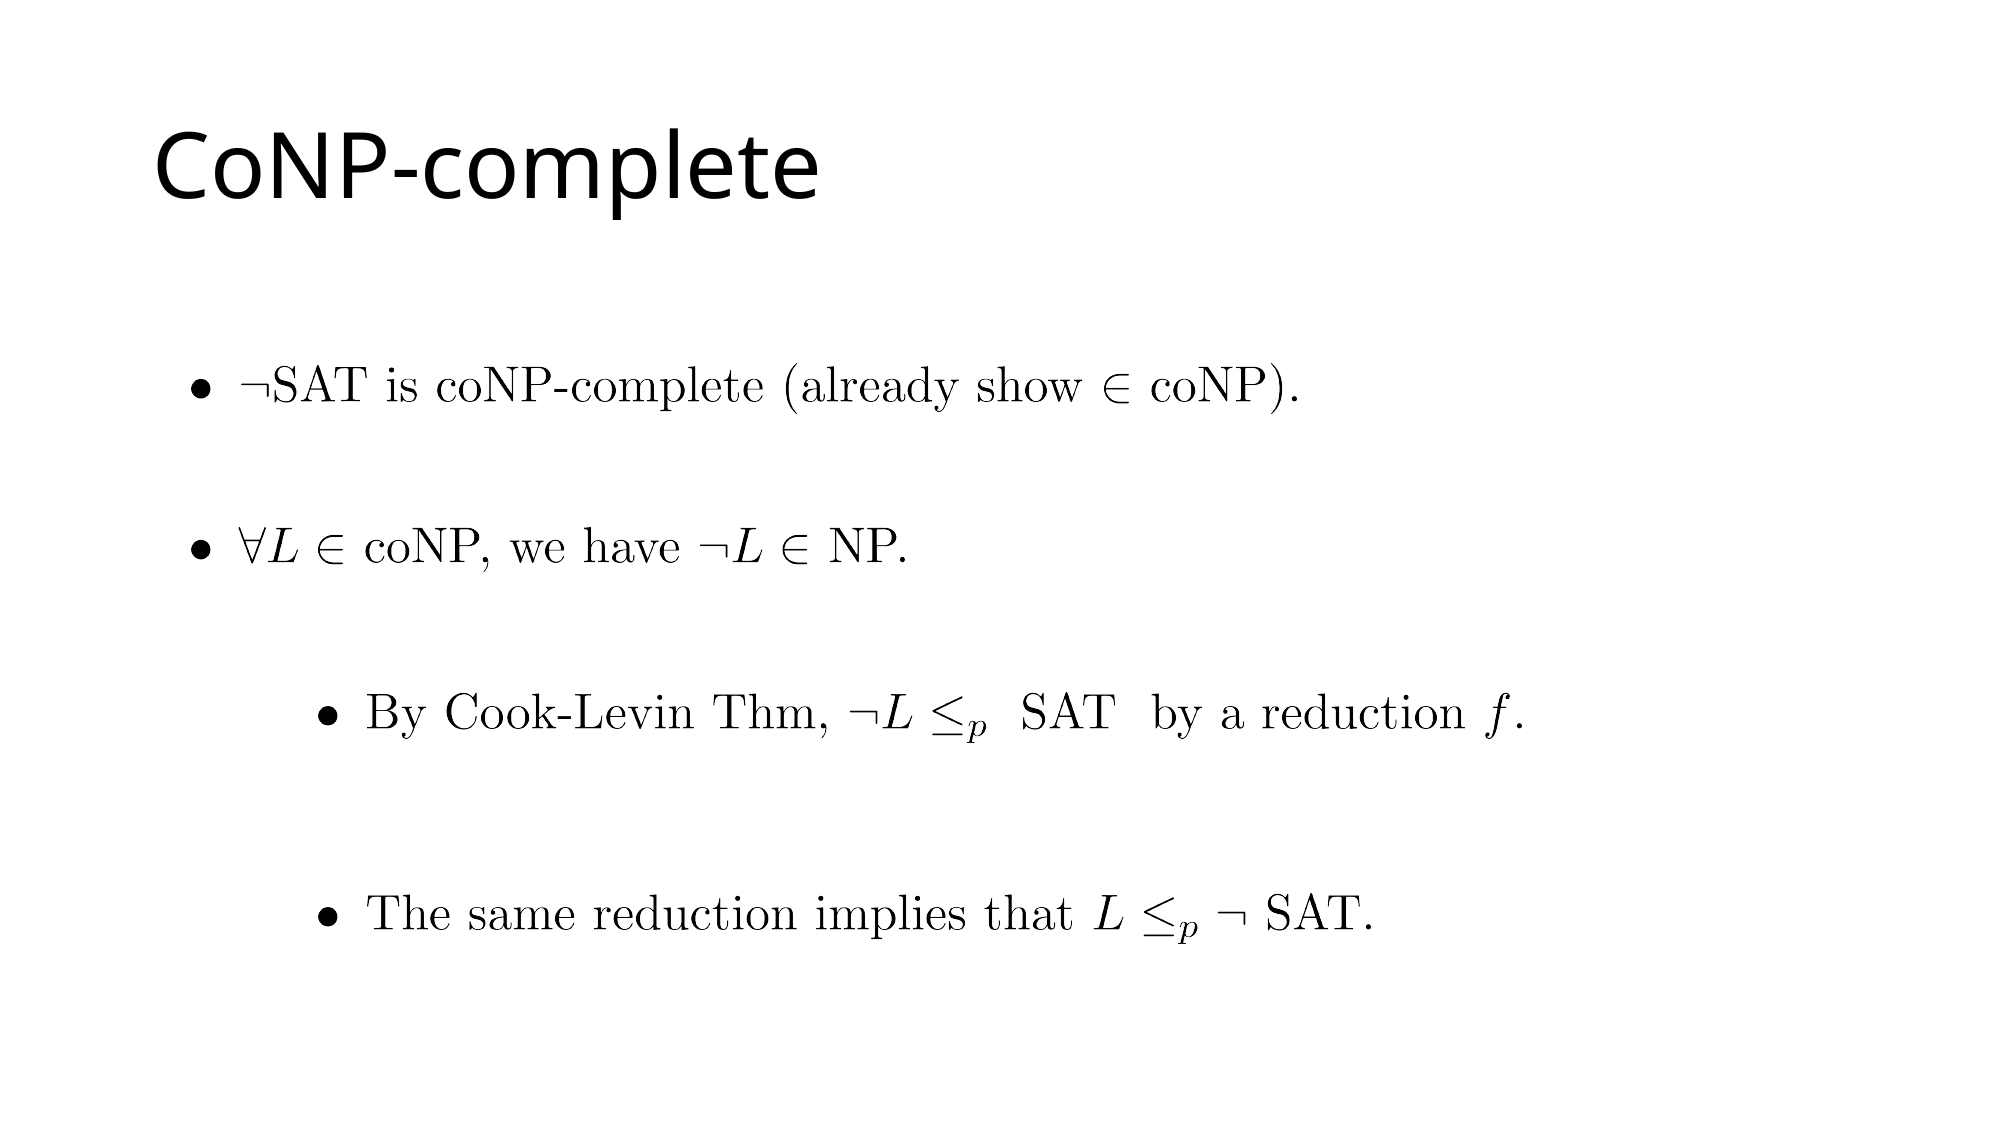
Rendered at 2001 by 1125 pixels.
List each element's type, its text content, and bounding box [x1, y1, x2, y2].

title CoNP-complete [137, 59, 1863, 278]
picture [191, 527, 905, 572]
picture [318, 893, 1371, 945]
picture [191, 363, 1297, 414]
picture [318, 691, 1522, 743]
